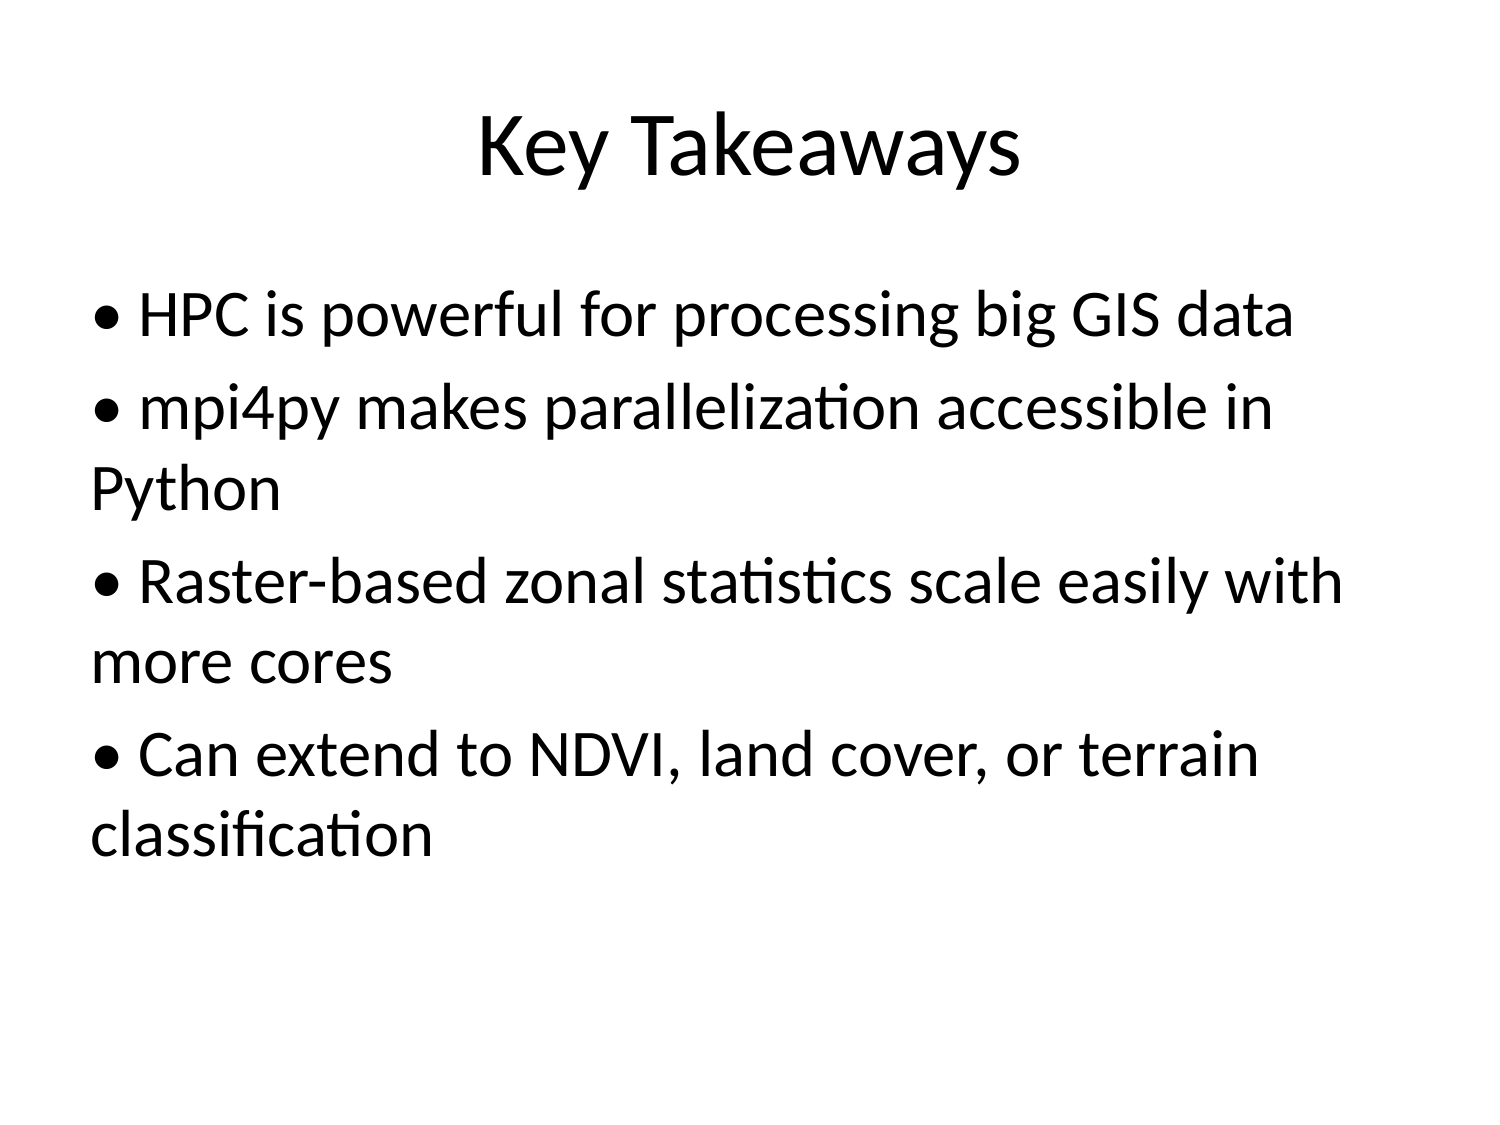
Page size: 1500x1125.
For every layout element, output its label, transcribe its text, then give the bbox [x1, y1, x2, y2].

list • HPC is powerful for processing big GIS data • mpi4py makes parallelization accessible in Python • Raster-based zonal statistics scale easily with more cores • Can extend to NDVI, land cover, or terrain classification [75, 262, 1425, 1005]
title Key Takeaways [75, 45, 1425, 233]
